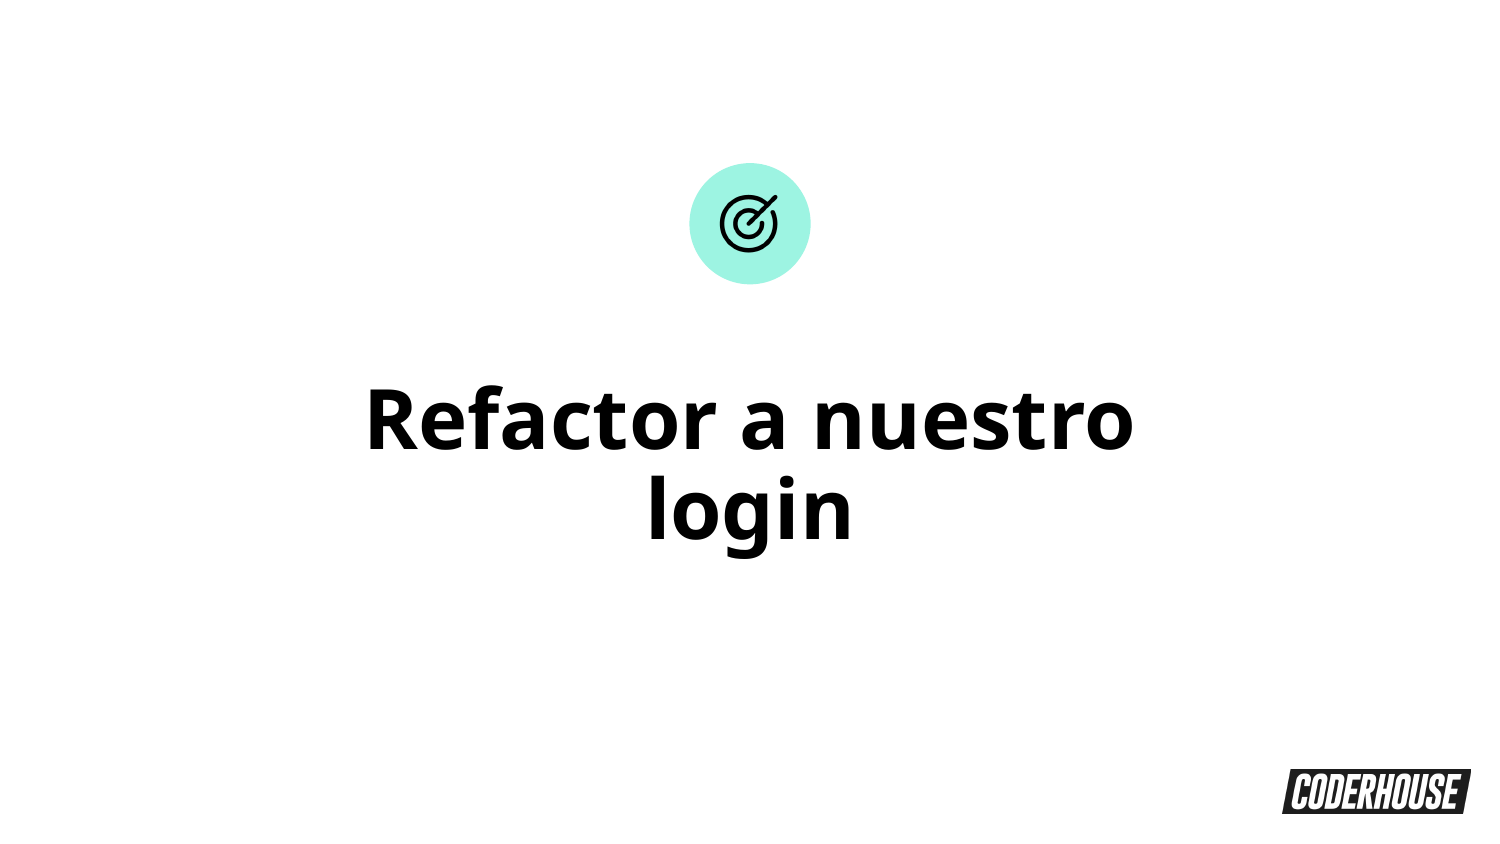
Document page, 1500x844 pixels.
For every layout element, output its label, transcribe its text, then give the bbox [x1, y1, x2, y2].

text_box Refactor a nuestro login [239, 362, 1261, 573]
picture [1281, 769, 1471, 814]
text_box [689, 162, 811, 285]
